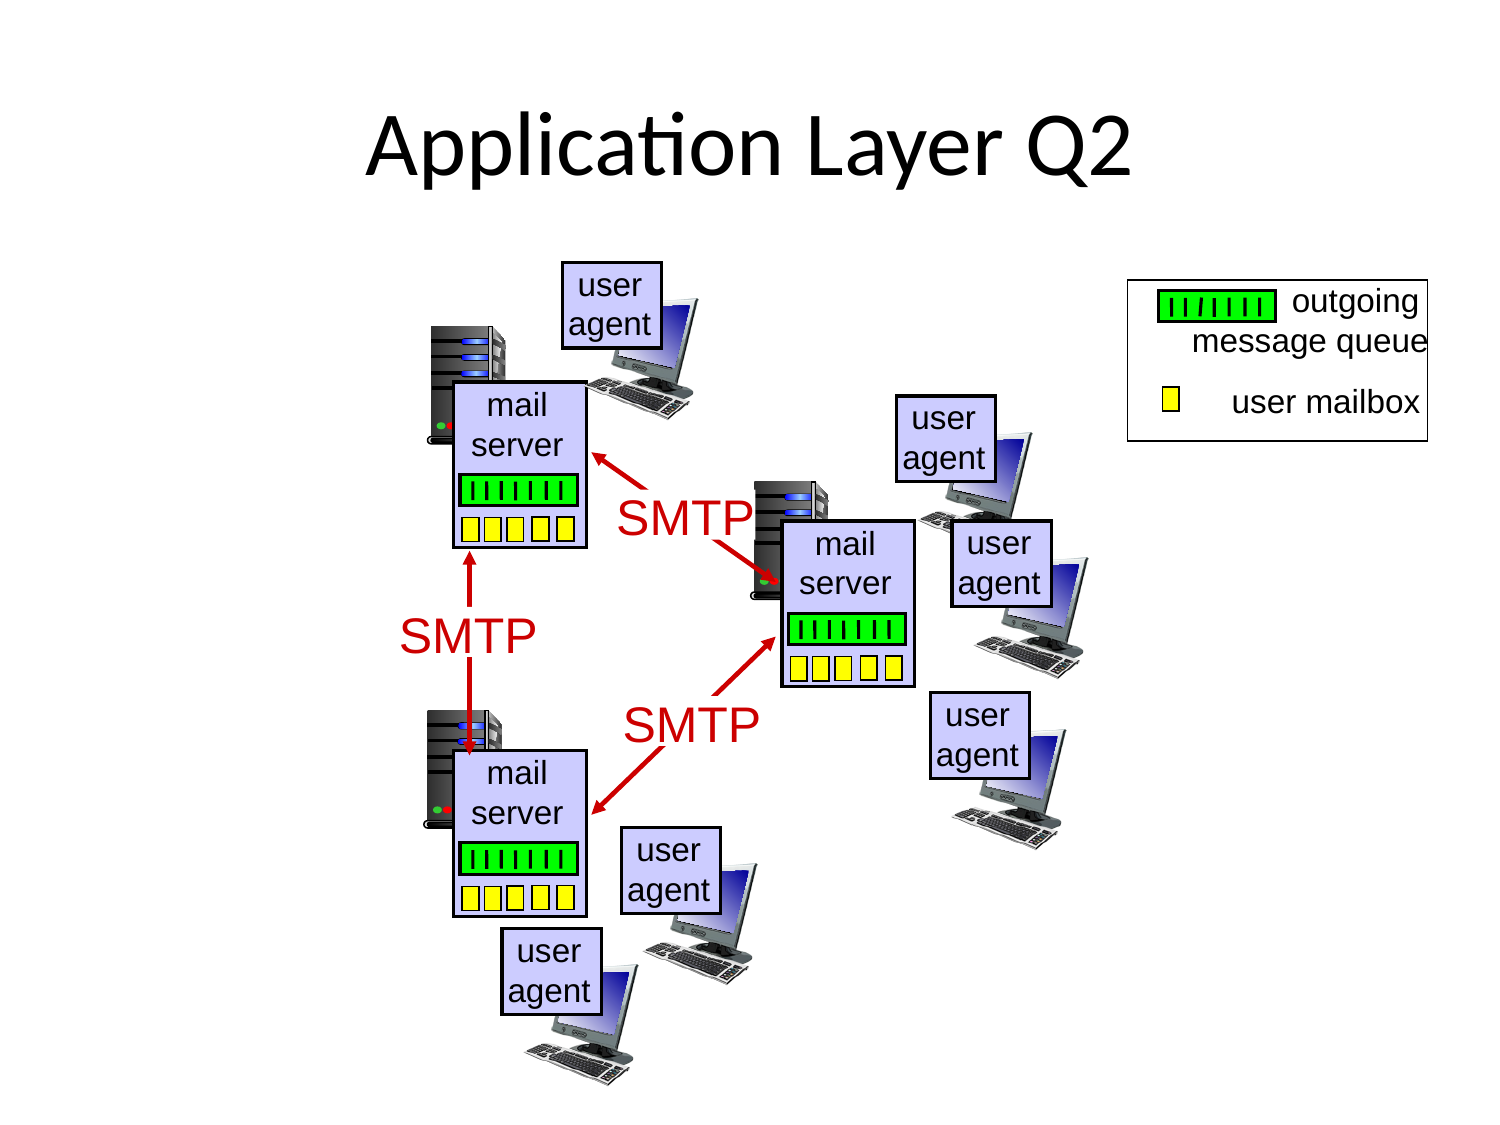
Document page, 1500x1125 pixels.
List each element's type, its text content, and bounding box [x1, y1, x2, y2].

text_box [383, 255, 1093, 1096]
title Application Layer Q2 [75, 45, 1425, 233]
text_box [1158, 271, 1444, 429]
text_box [1127, 280, 1428, 441]
